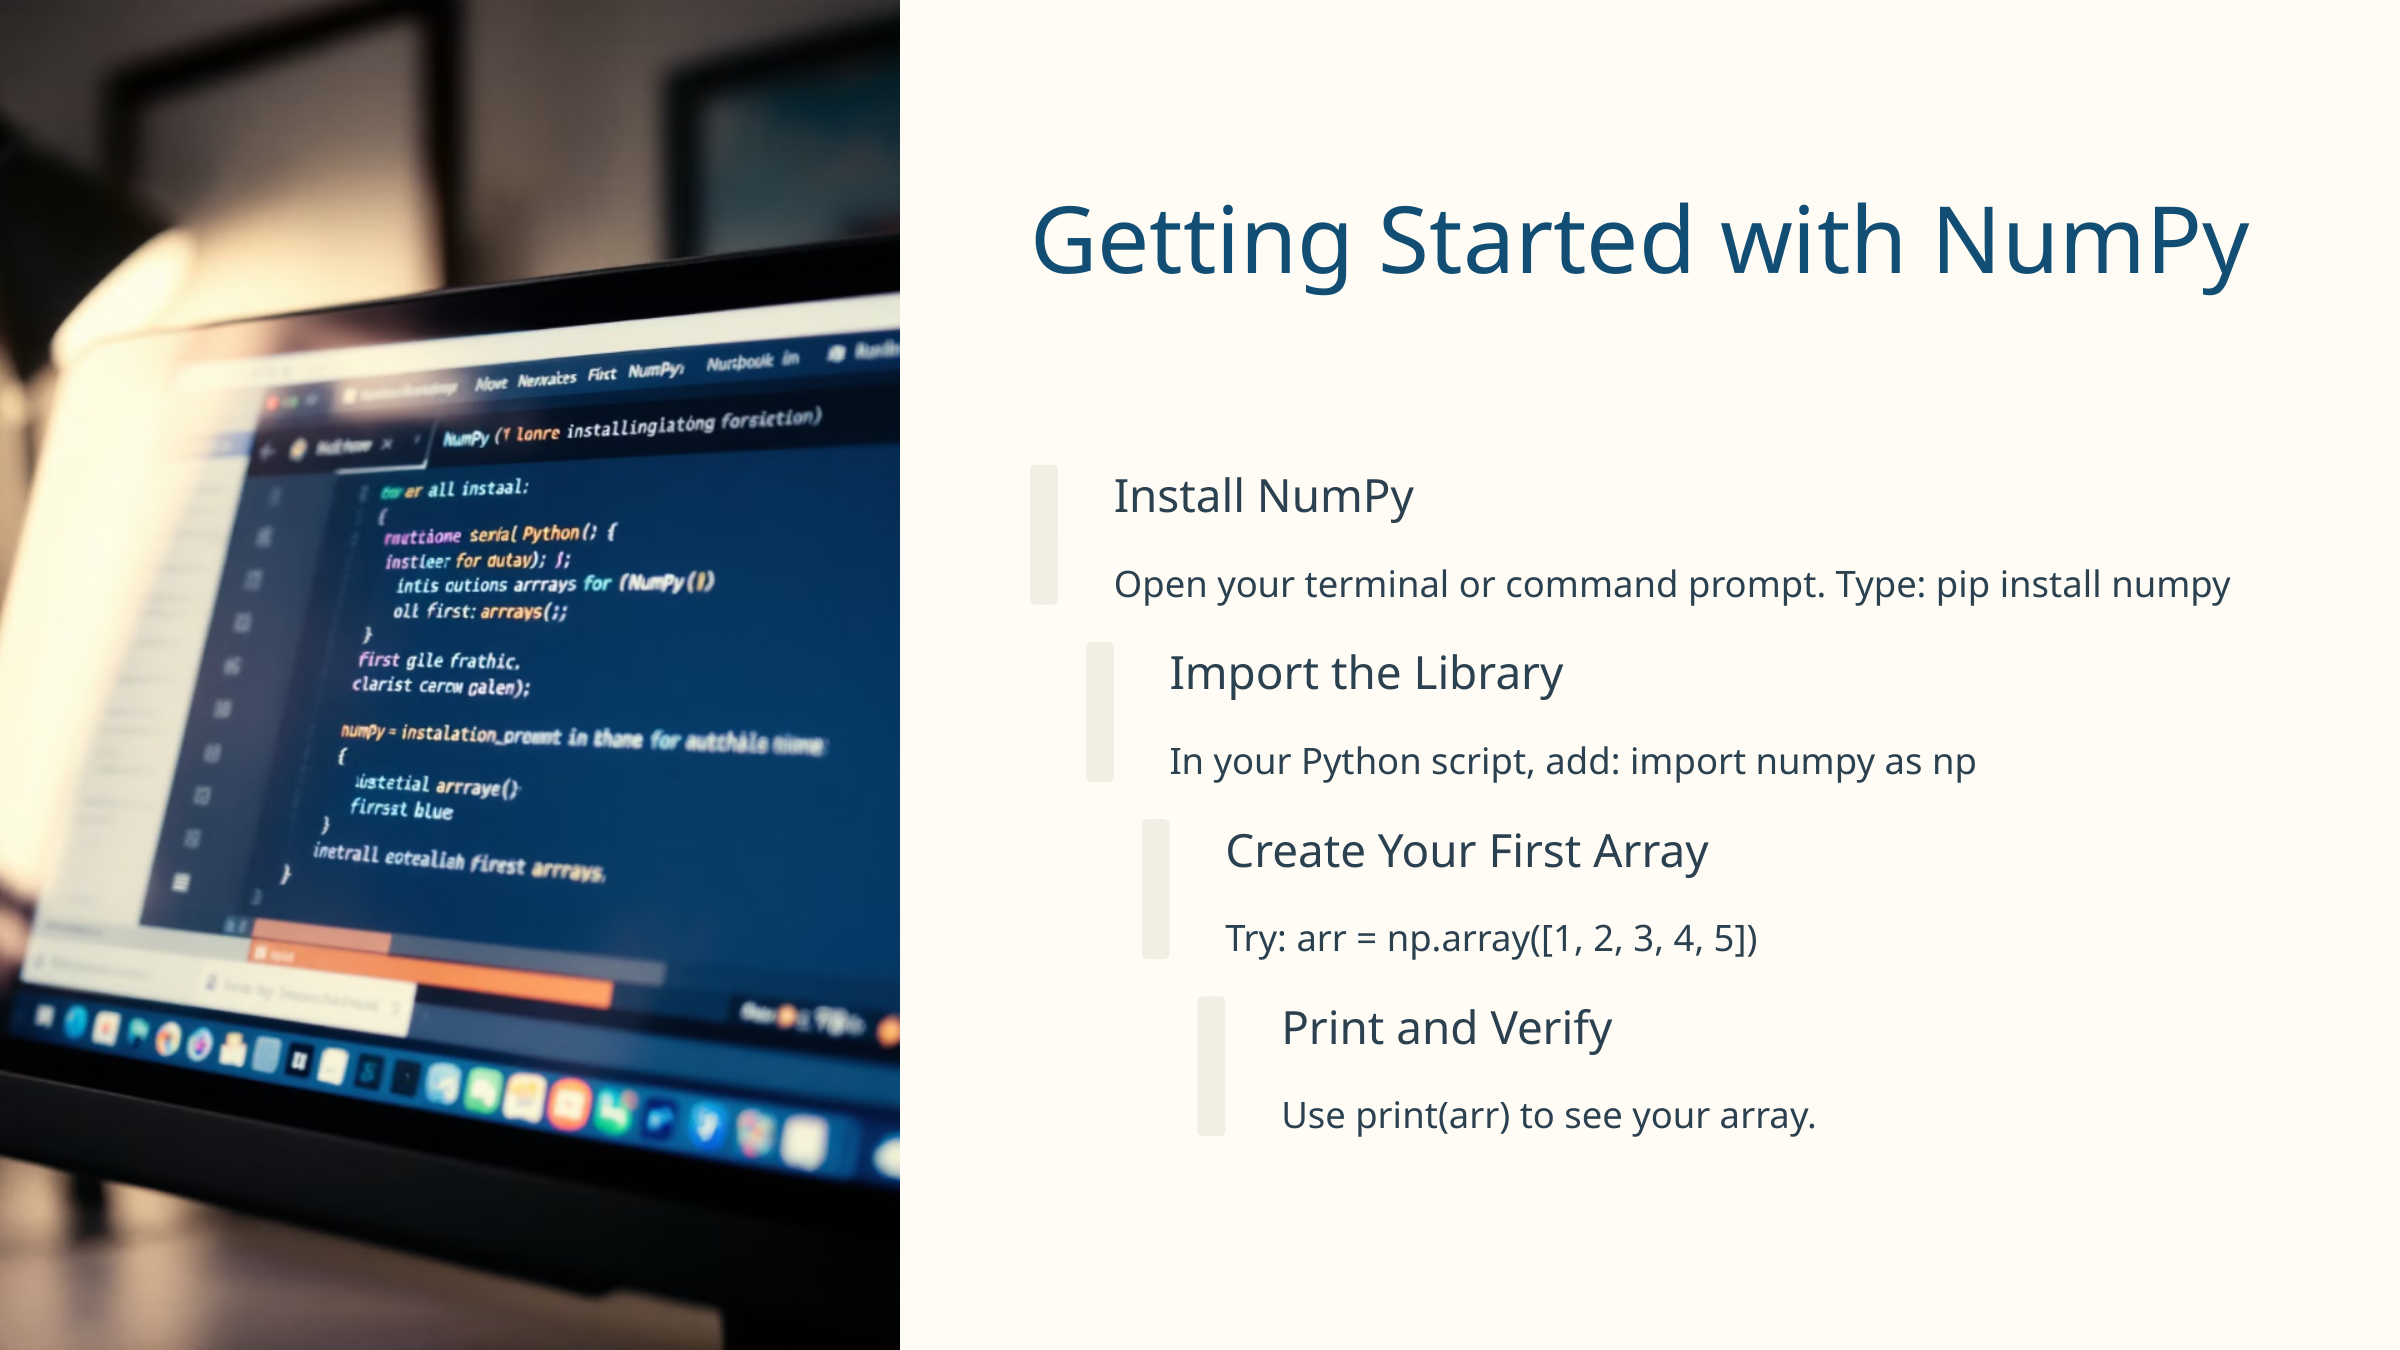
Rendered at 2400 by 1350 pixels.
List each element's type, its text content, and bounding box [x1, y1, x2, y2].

text_box [1085, 641, 1114, 782]
text_box Install NumPy [1113, 464, 1579, 523]
text_box [1030, 464, 1059, 605]
text_box Import the Library [1169, 641, 1635, 700]
text_box Try: arr = np.array([1, 2, 3, 4, 5]) [1225, 899, 2270, 959]
text_box Create Your First Array [1225, 819, 1724, 878]
text_box Print and Verify [1281, 996, 1747, 1055]
text_box Use print(arr) to see your array. [1281, 1076, 2270, 1137]
picture [0, 0, 900, 1350]
text_box [1197, 996, 1226, 1137]
text_box In your Python script, add: import numpy as np [1169, 722, 2270, 782]
text_box Open your terminal or command prompt. Type: pip install numpy [1113, 545, 2270, 605]
text_box [1141, 819, 1170, 960]
text_box Getting Started with NumPy [1030, 176, 2270, 409]
